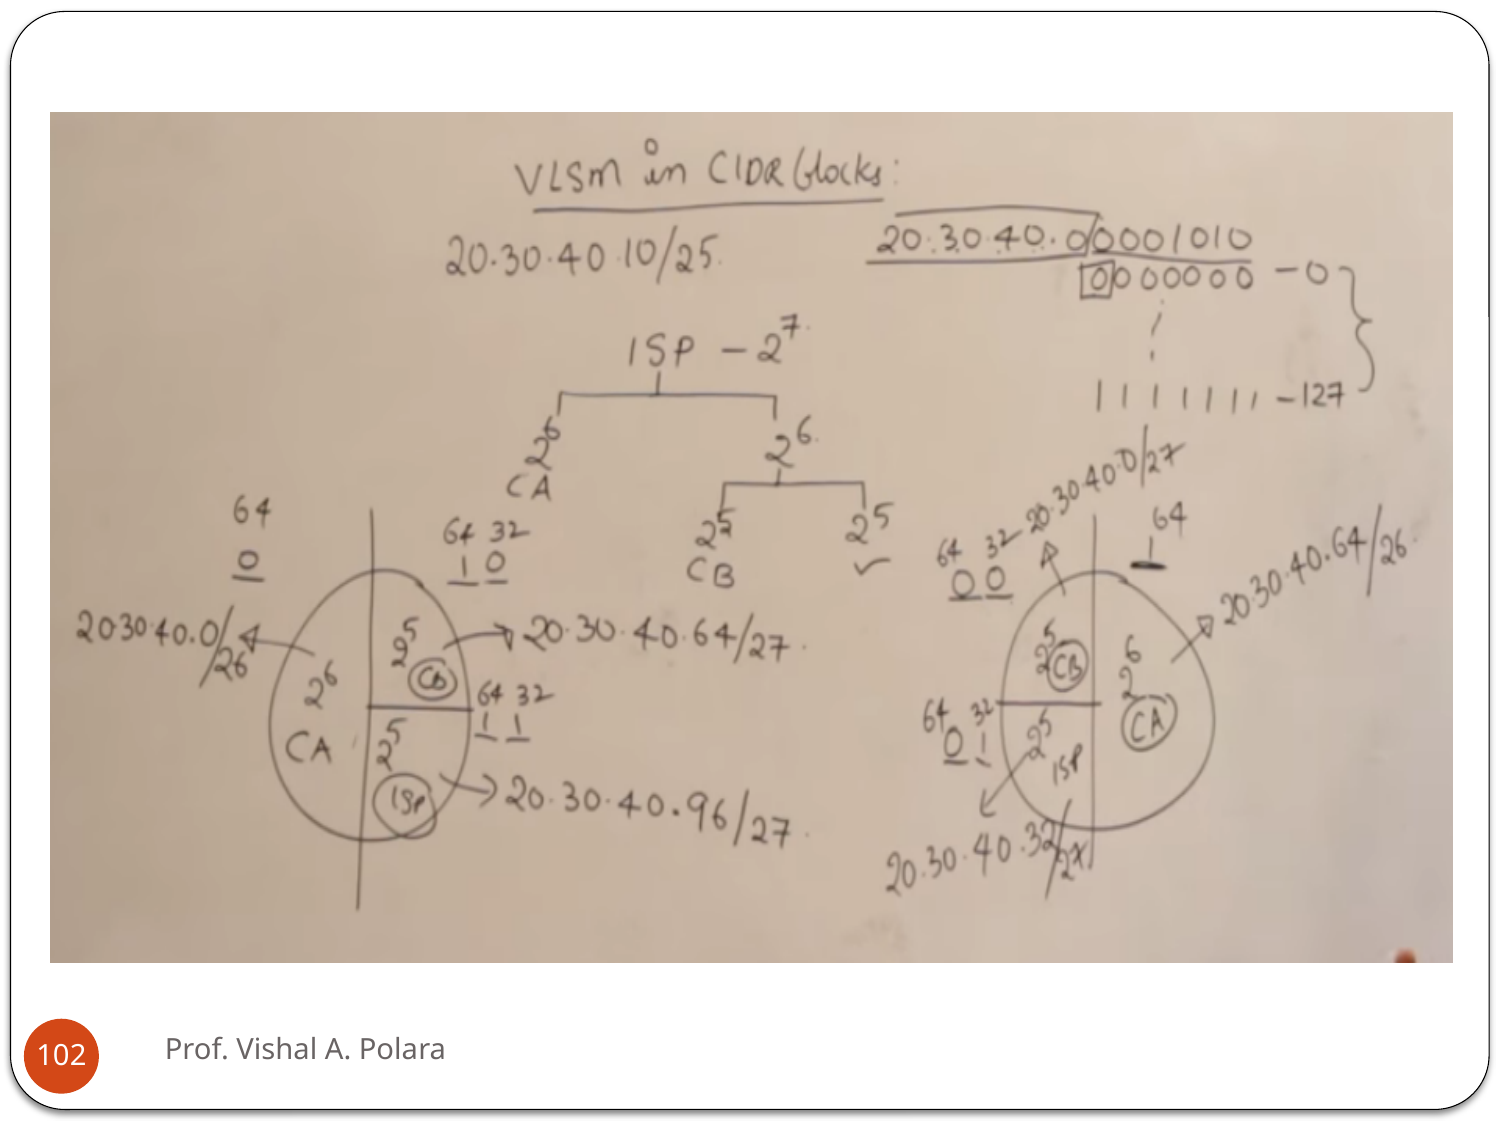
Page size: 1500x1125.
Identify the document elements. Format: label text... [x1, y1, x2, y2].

picture [49, 112, 1453, 963]
footer Prof. Vishal A. Polara [150, 1012, 800, 1088]
slide_number 102 [23, 1018, 99, 1094]
